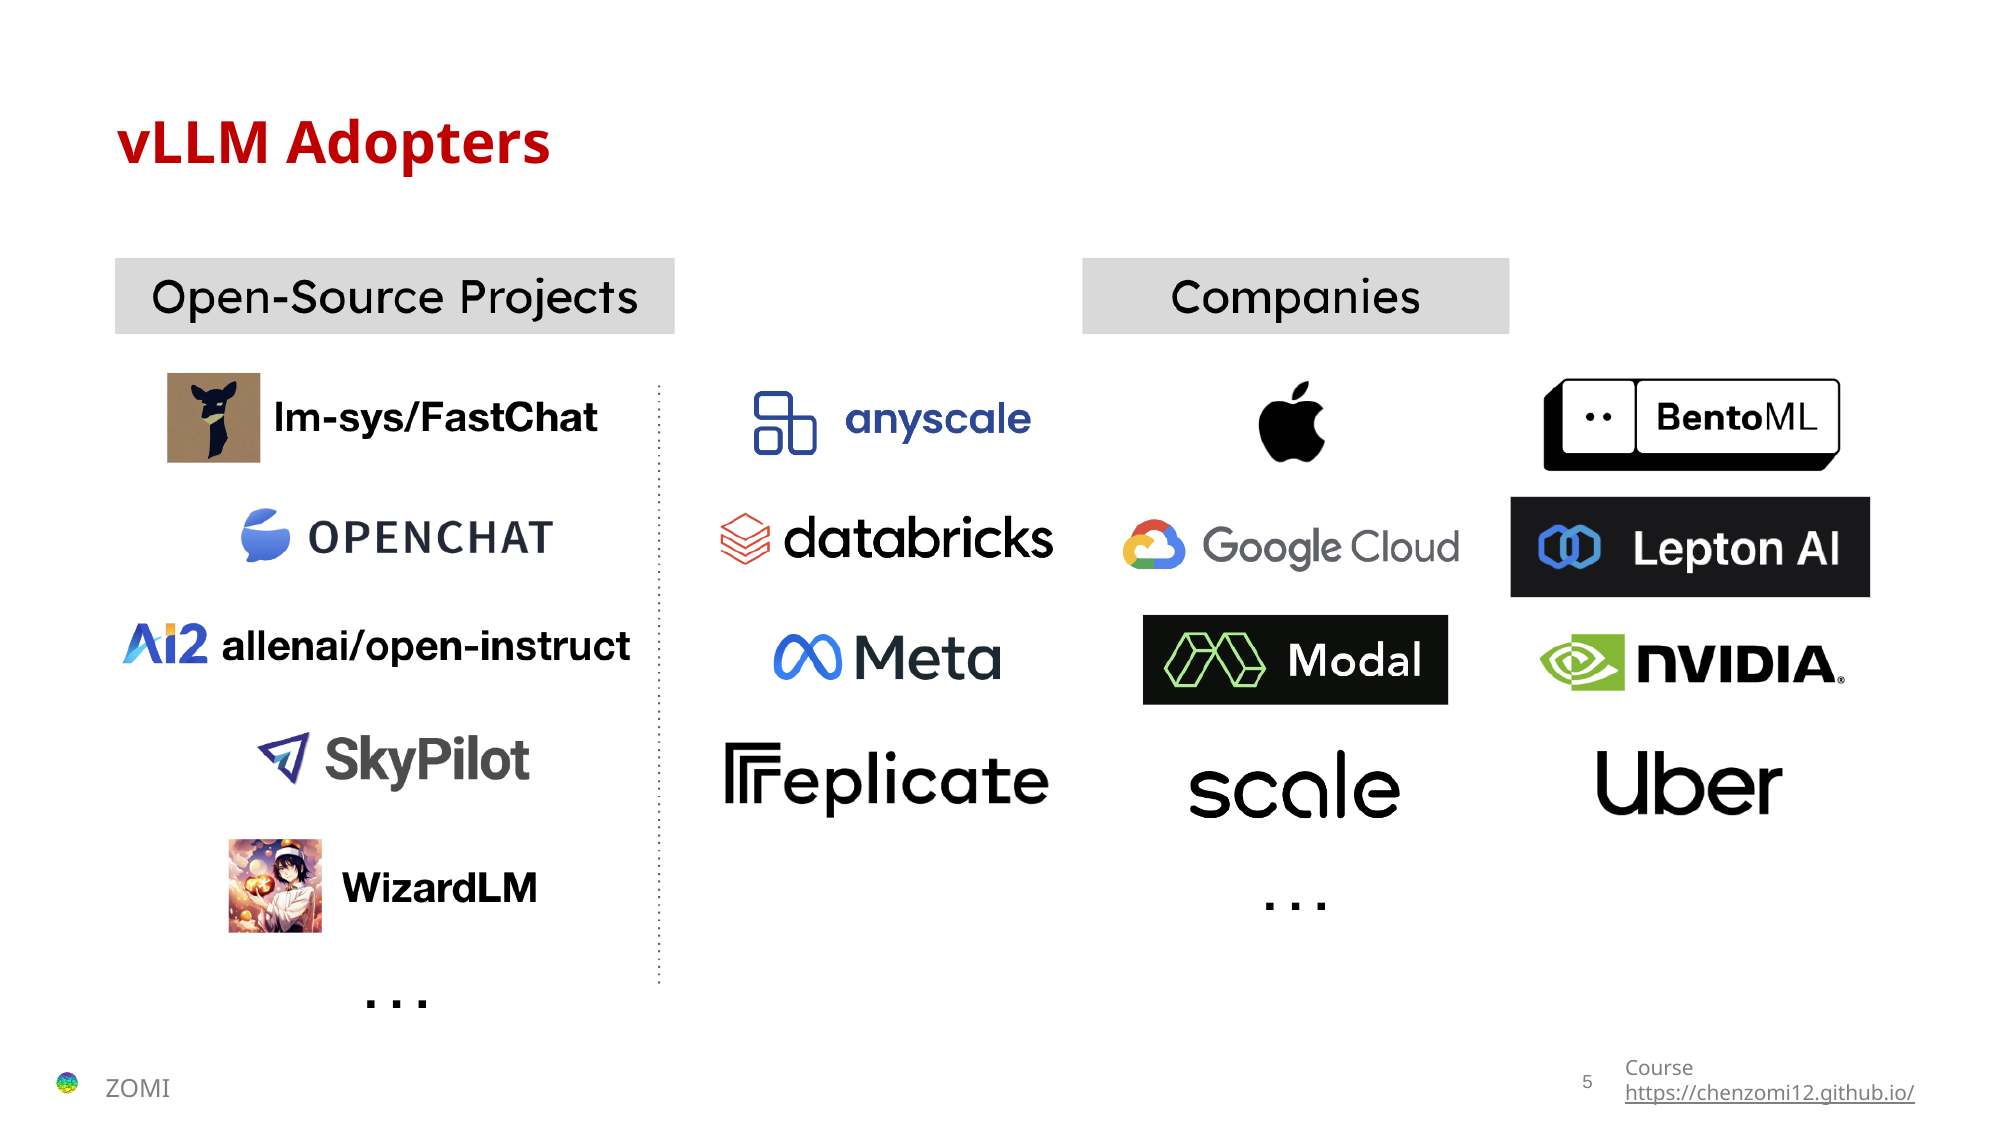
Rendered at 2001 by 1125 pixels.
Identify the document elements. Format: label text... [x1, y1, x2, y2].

picture [57, 1073, 77, 1093]
title vLLM Adopters [102, 91, 1901, 189]
picture [101, 238, 1902, 1028]
